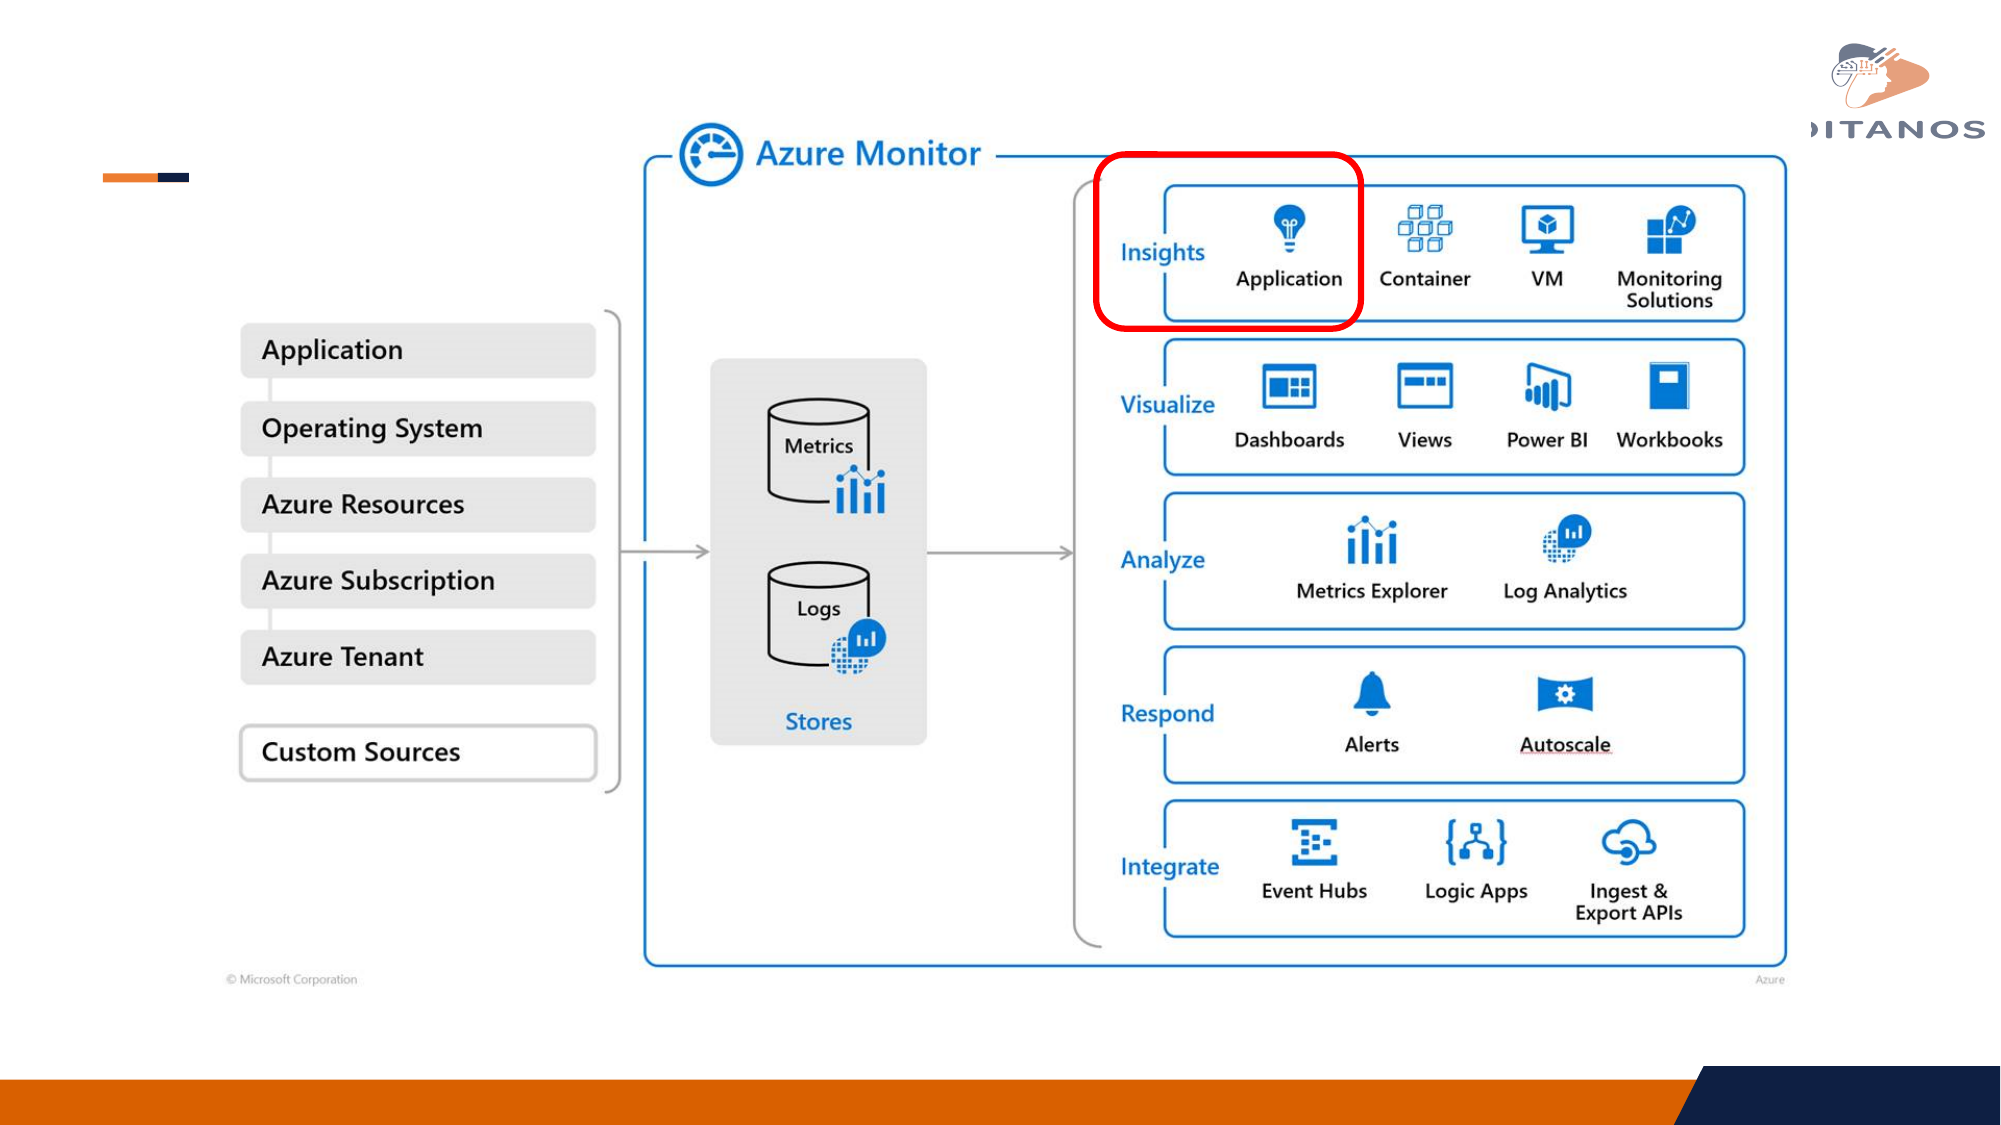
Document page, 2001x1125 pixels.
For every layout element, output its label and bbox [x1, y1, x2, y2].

picture [189, 104, 1811, 1021]
